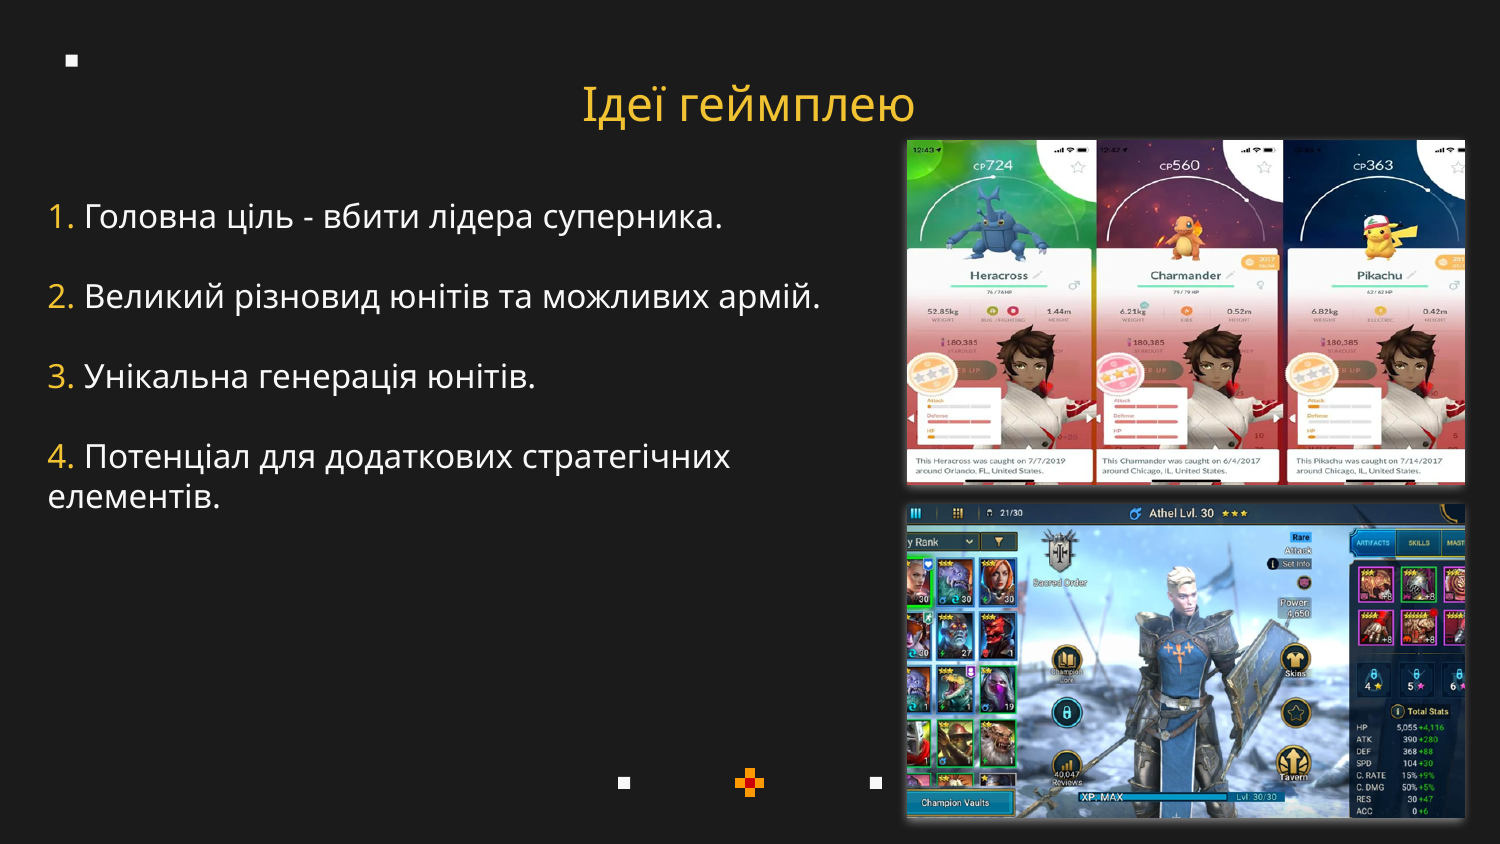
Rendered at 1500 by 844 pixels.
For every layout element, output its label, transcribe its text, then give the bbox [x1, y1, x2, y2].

picture [907, 140, 1465, 485]
picture [1447, 540, 1465, 546]
text_box 1. Головна ціль - вбити лідера суперника. 2. Великий різновид юнітів та можливих армій. 3. Унікальна генерація юнітів. 4. Потенціал для додаткових стратегічних елементів. [32, 180, 840, 530]
picture [907, 504, 1465, 819]
title Ідеї геймплею [116, 58, 1383, 135]
